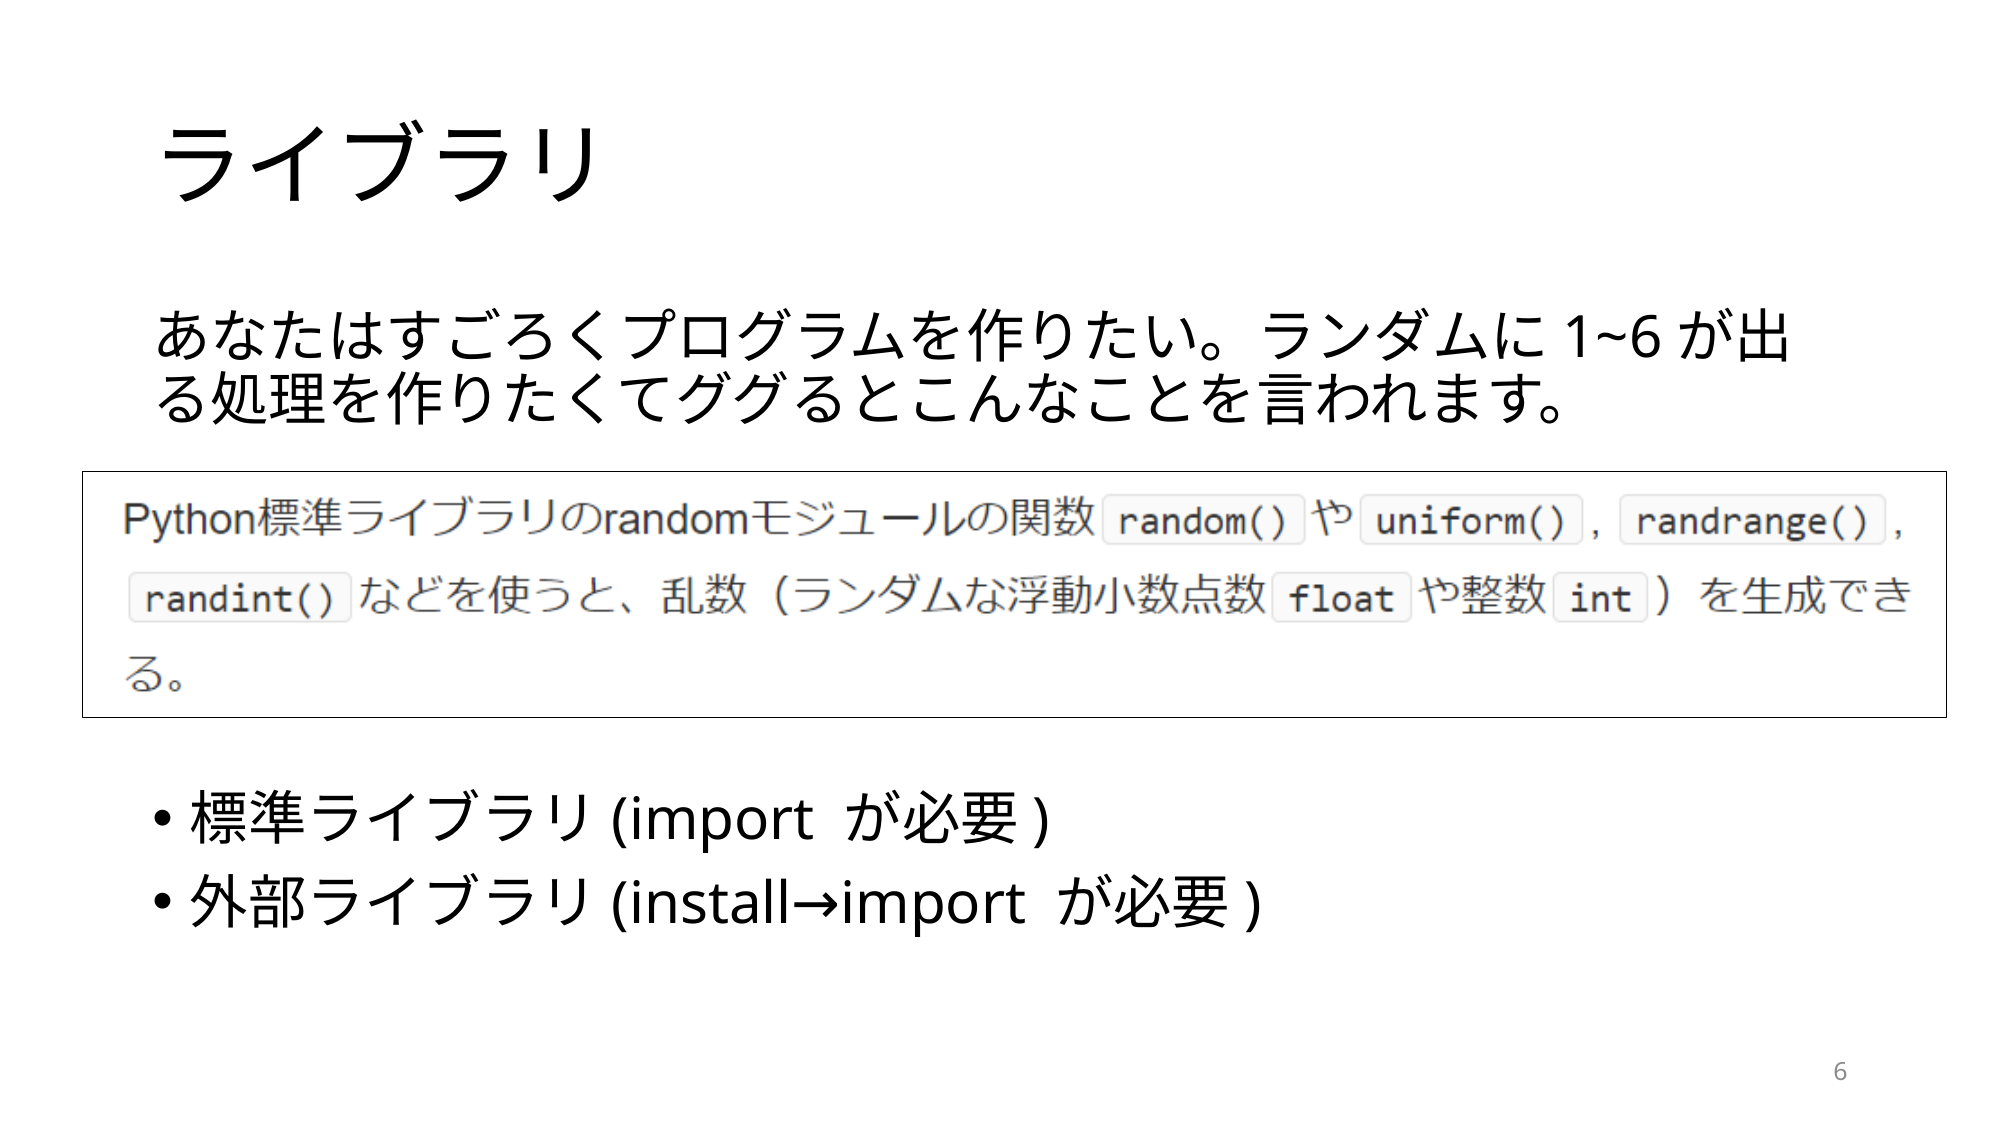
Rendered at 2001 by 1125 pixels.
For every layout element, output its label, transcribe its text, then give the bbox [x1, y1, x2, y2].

list あなたはすごろくプログラムを作りたい。ランダムに1~6が出る処理を作りたくてググるとこんなことを言われます。 標準ライブラリ(import が必要) 外部ライブラリ(install→import が必要) [137, 718, 1863, 1014]
title ライブラリ [137, 59, 1863, 278]
picture [82, 471, 1946, 717]
slide_number 6 [1412, 1042, 1863, 1103]
list あなたはすごろくプログラムを作りたい。ランダムに1~6が出る処理を作りたくてググるとこんなことを言われます。 標準ライブラリ(import が必要) 外部ライブラリ(install→import が必要) [137, 299, 1863, 471]
